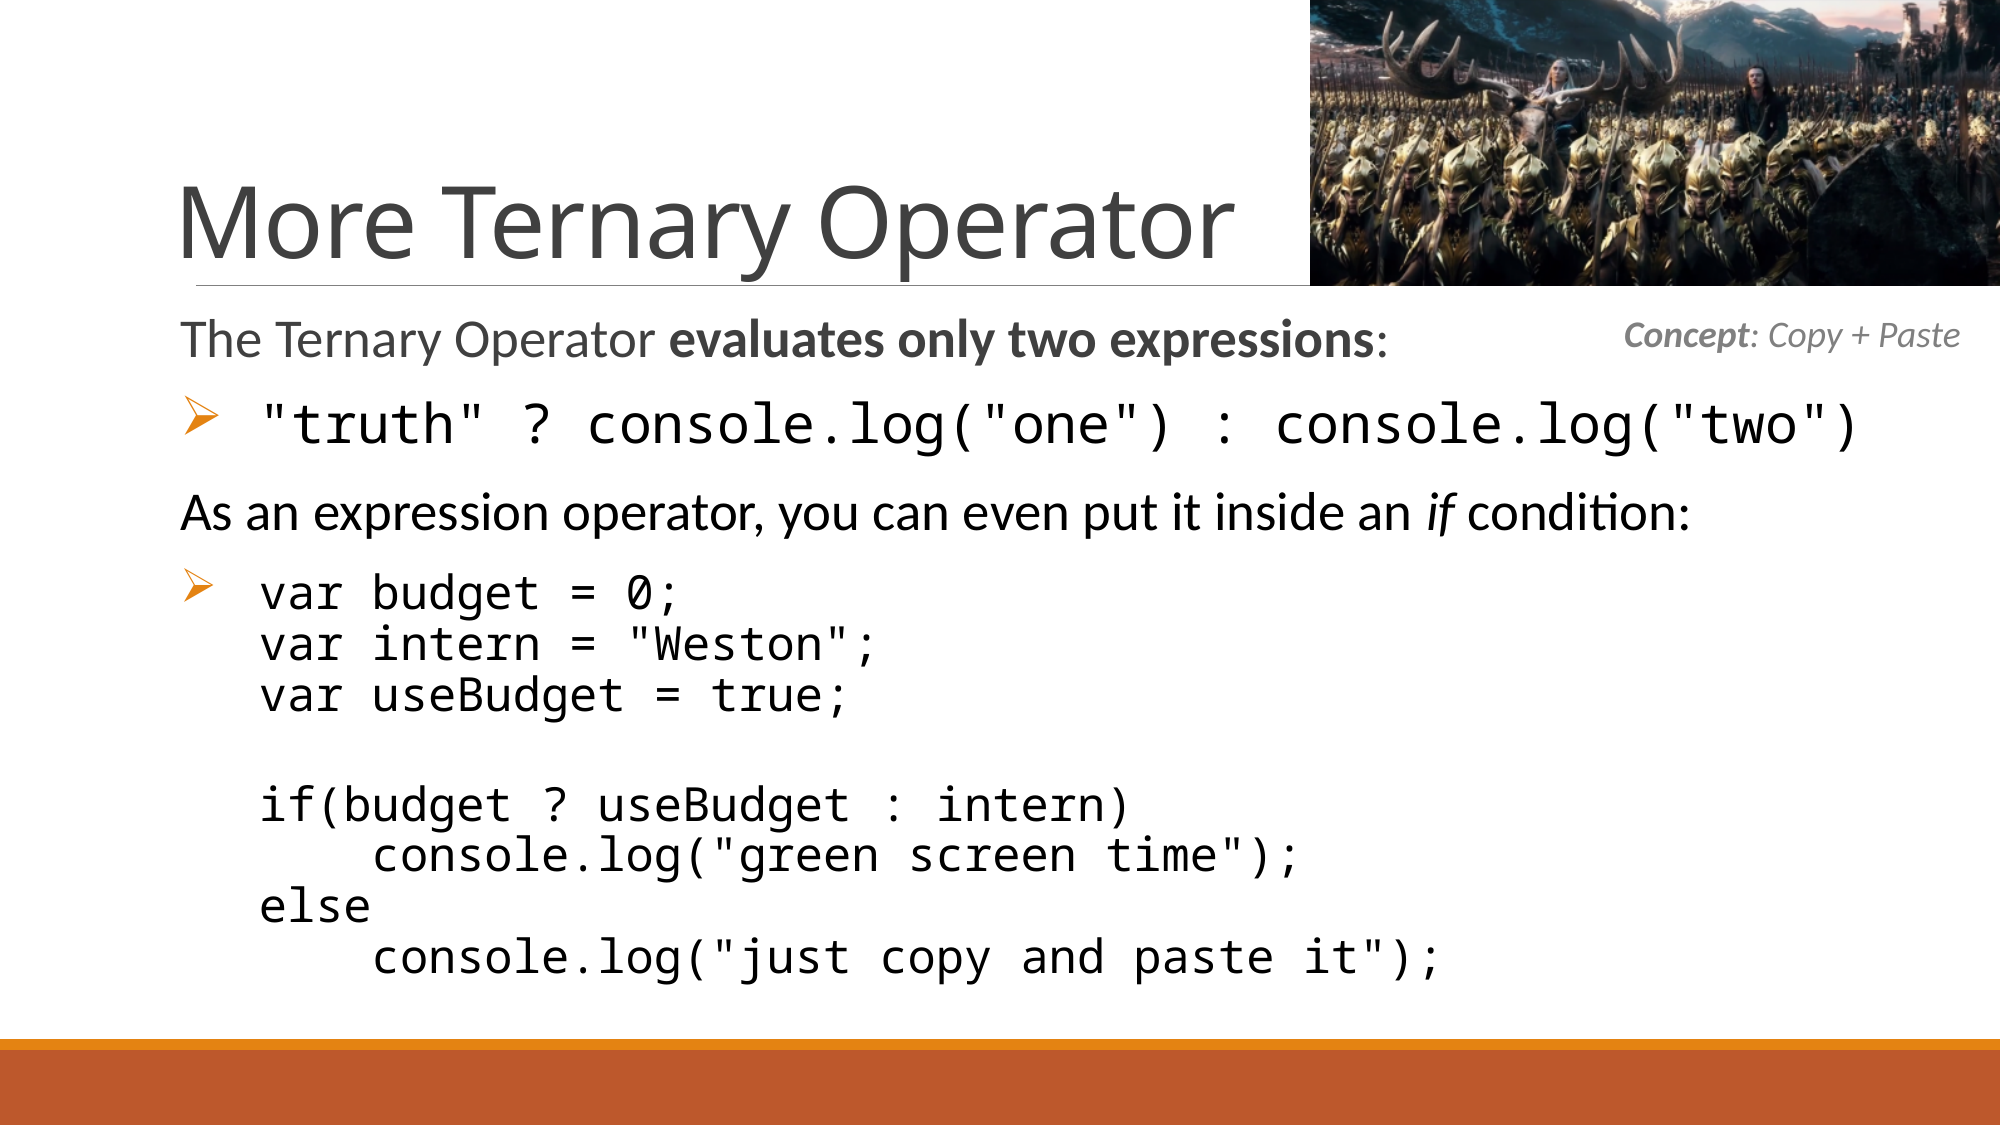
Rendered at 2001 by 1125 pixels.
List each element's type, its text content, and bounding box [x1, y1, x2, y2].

list The Ternary Operator evaluates only two expressions: "truth" ? console.log("one") : console.log("two") As an expression operator, you can even put it inside an if condition: var budget = 0; var intern = "Weston"; var useBudget = true; if(budget ? useBudget : intern) console.log("green screen time"); else console.log("just copy and paste it"); [180, 302, 1866, 1043]
text_box Concept: Copy + Paste [1596, 302, 1976, 363]
picture [1309, 0, 2000, 287]
title More Ternary Operator [159, 48, 1306, 287]
